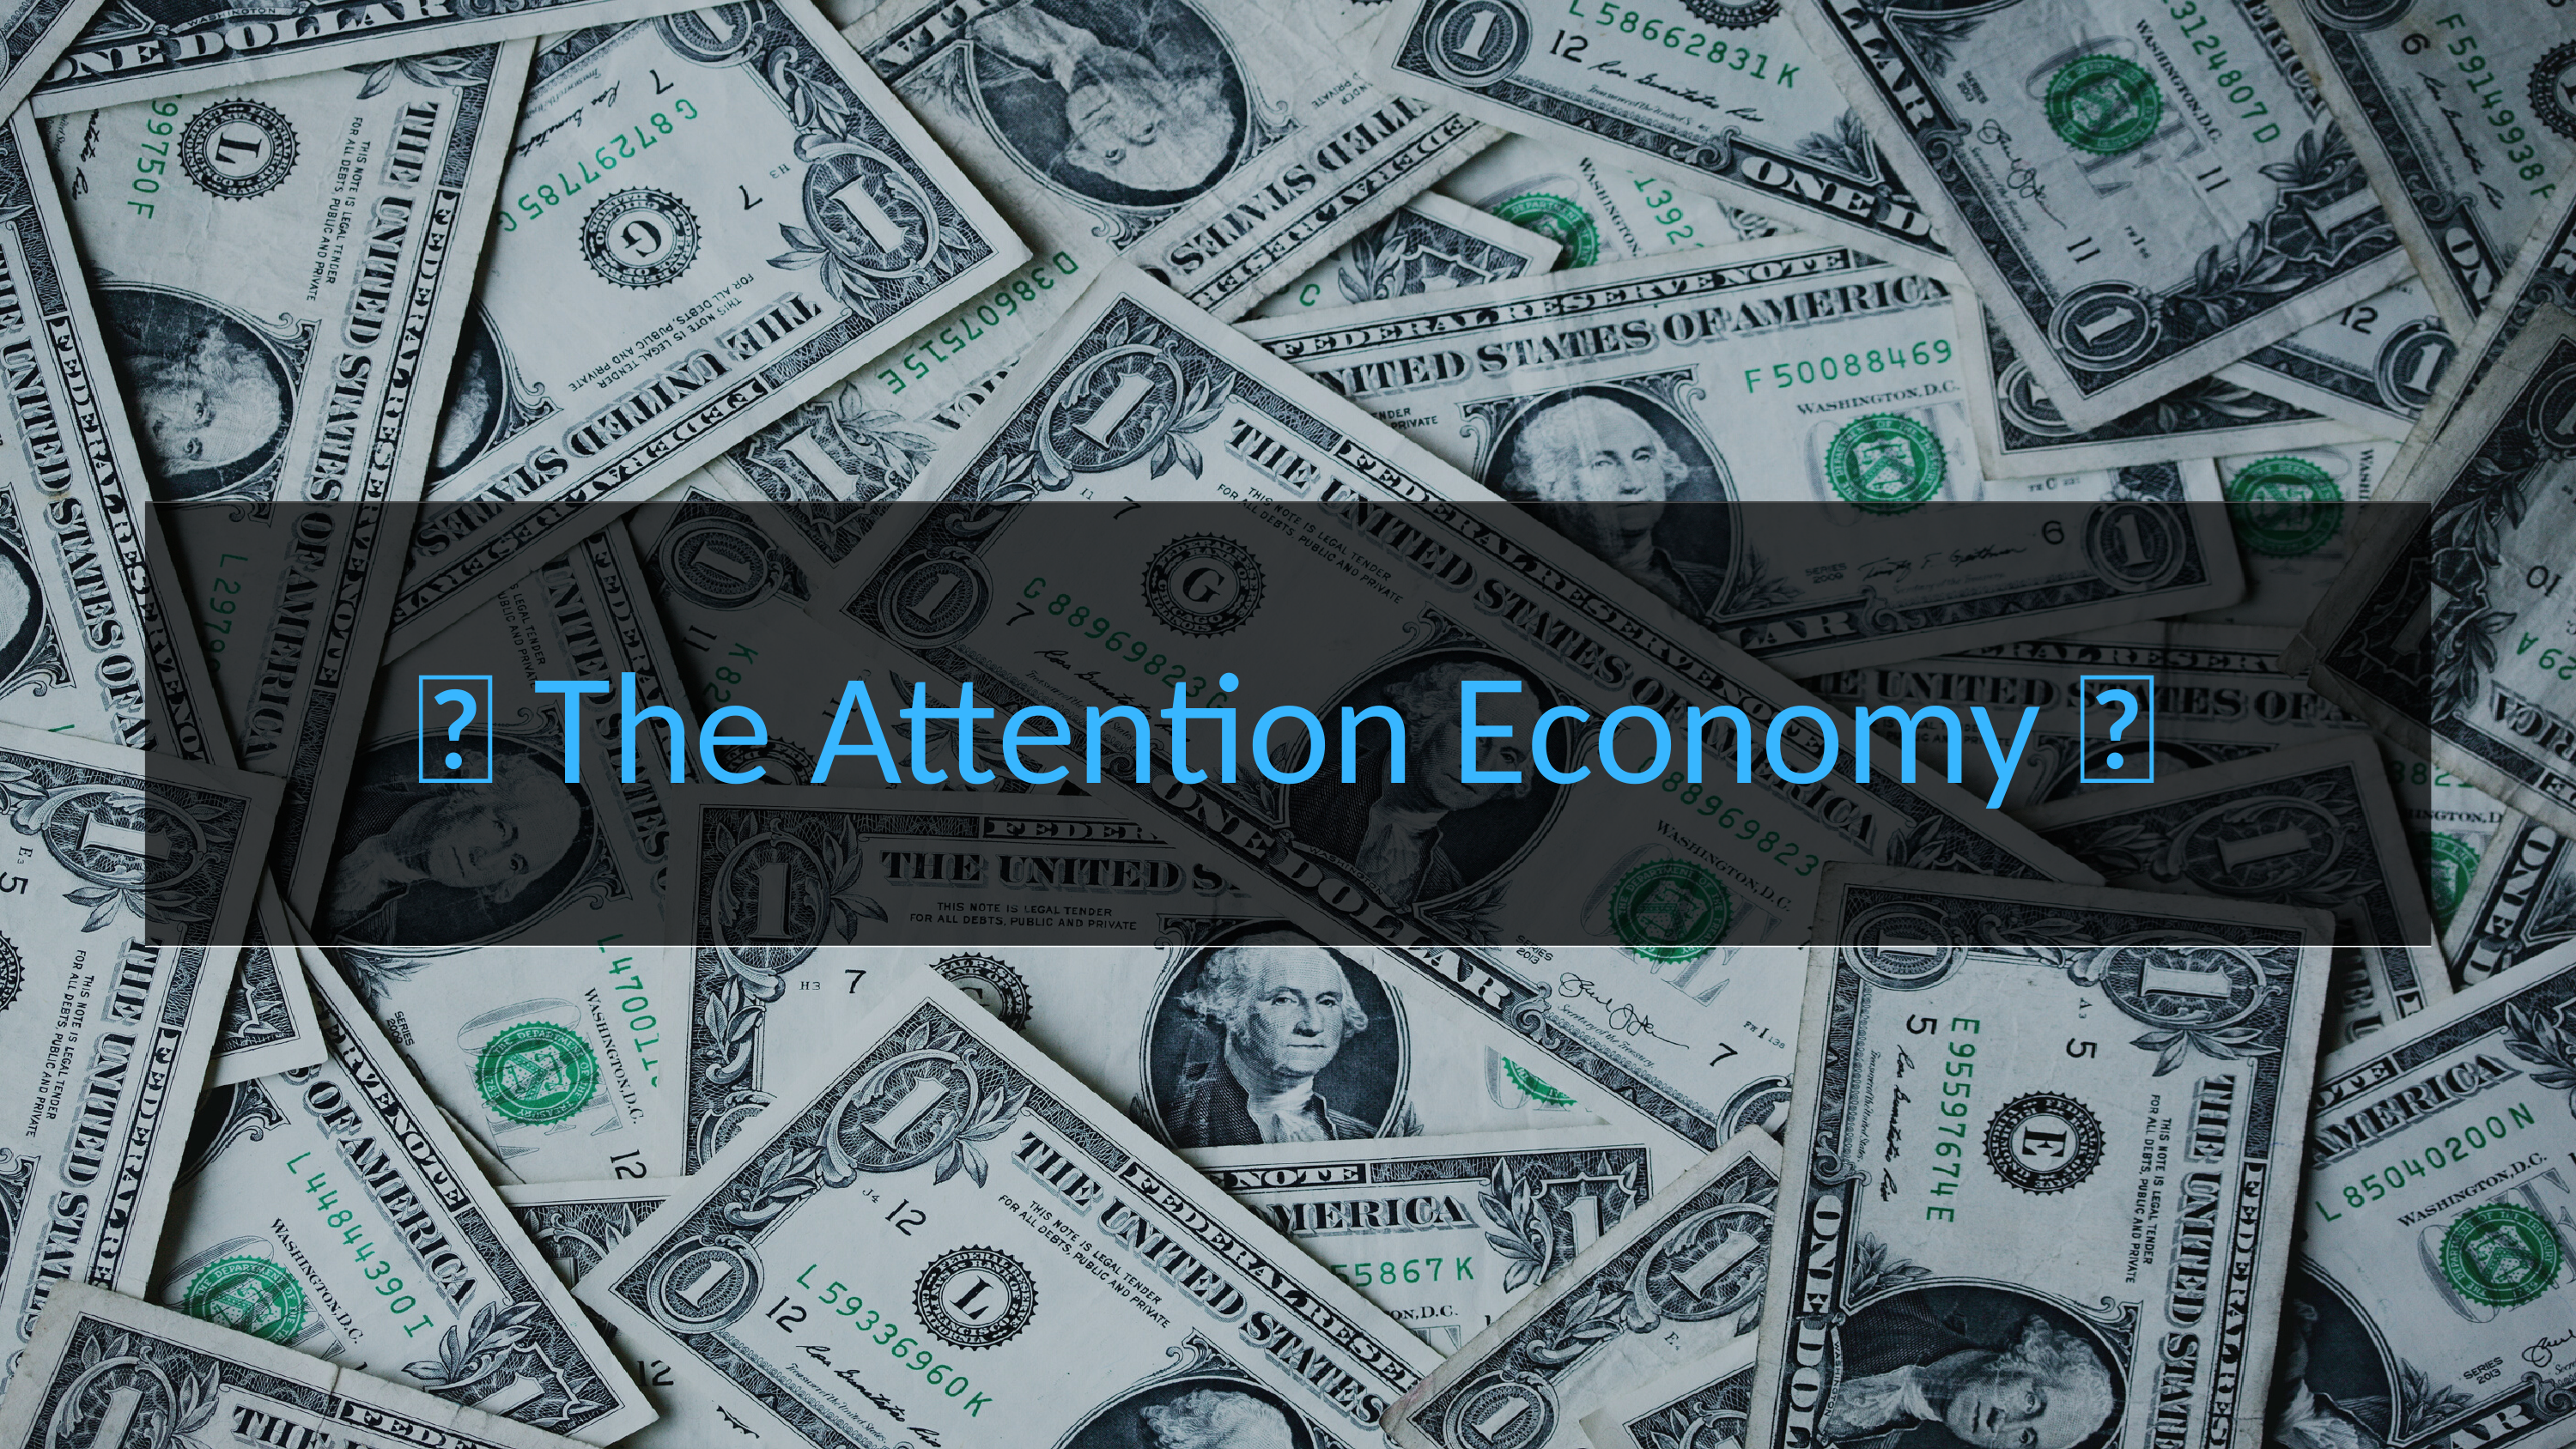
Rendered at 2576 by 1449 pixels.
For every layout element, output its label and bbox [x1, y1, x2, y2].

picture [0, 0, 2576, 1449]
text_box [144, 500, 2432, 946]
